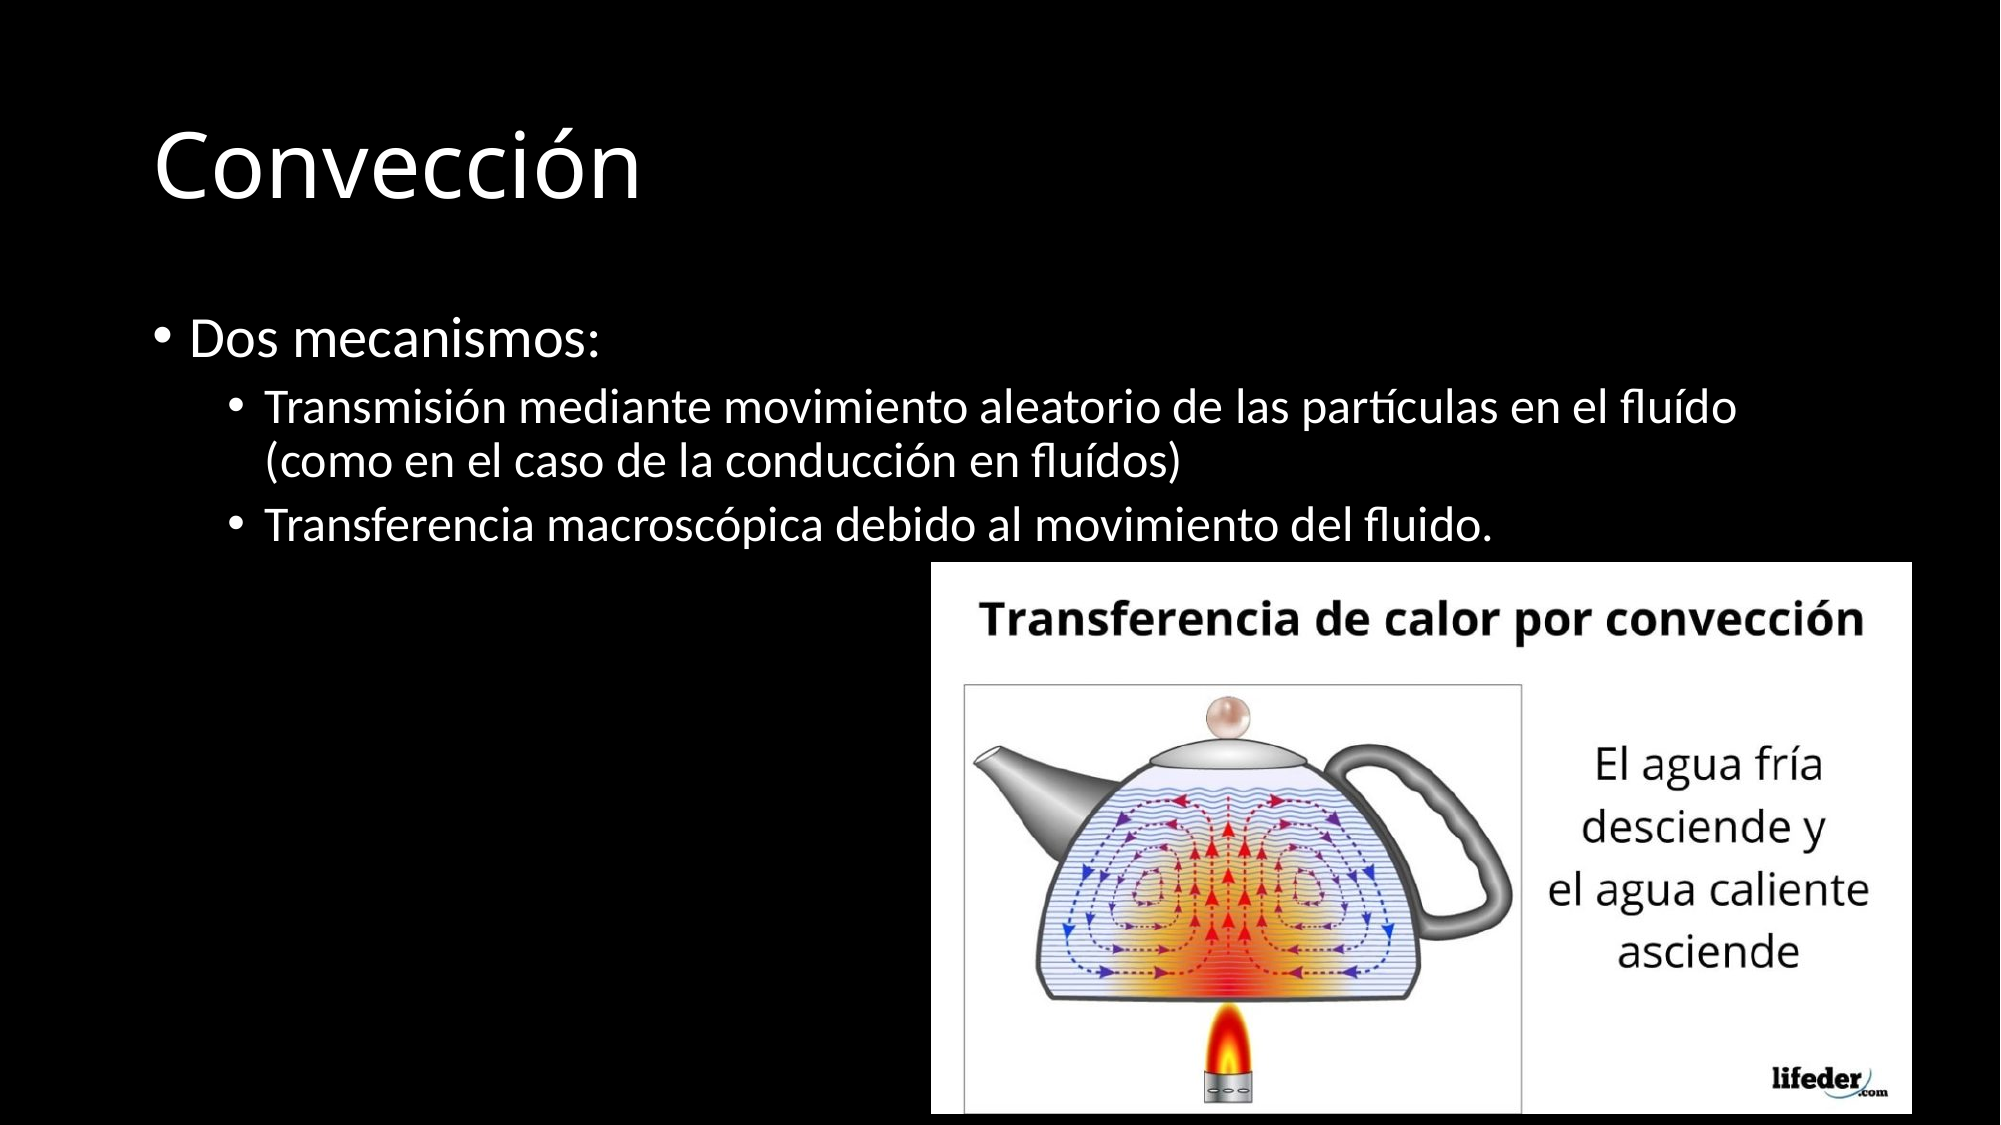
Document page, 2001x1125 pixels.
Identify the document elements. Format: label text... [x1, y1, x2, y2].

picture [931, 562, 1912, 1114]
list Dos mecanismos: Transmisión mediante movimiento aleatorio de las partículas en el fluído (como en el caso de la conducción en fluídos) Transferencia macroscópica debido al movimiento del fluido. [137, 299, 1863, 1014]
title Convección [137, 59, 1863, 278]
